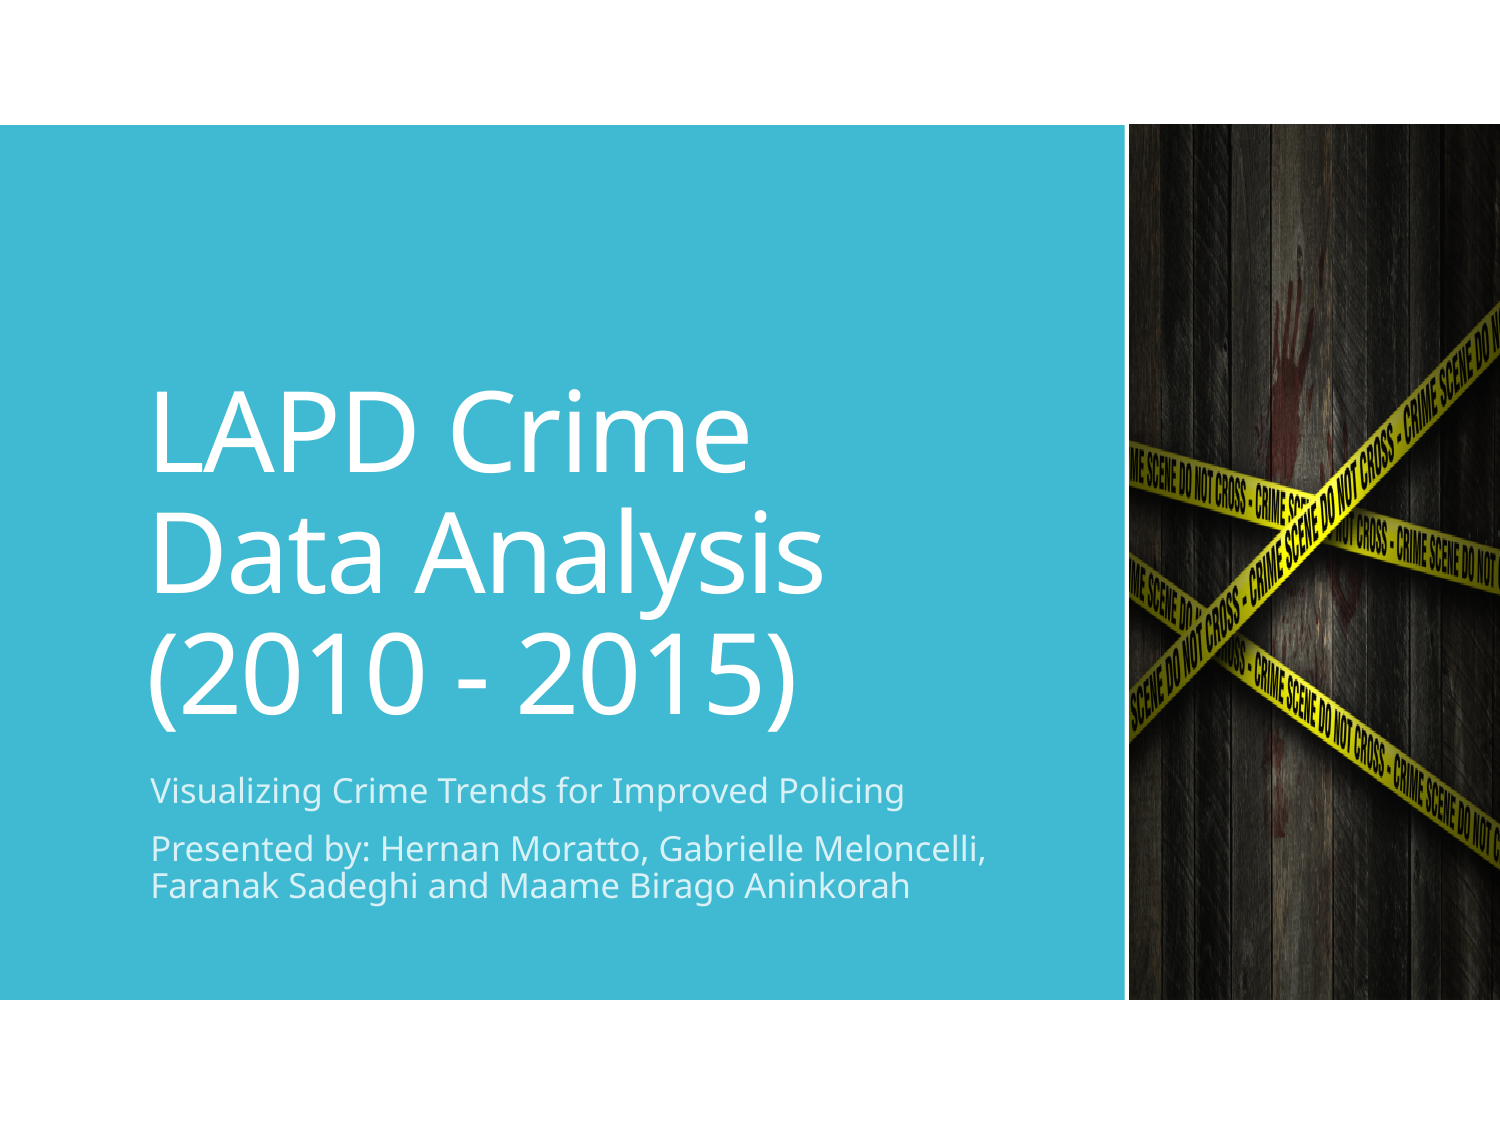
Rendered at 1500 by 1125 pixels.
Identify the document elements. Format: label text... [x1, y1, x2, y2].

picture [1129, 124, 1500, 1000]
subtitle Visualizing Crime Trends for Improved Policing Presented by: Hernan Moratto, Gabrielle Meloncelli, Faranak Sadeghi and Maame Birago Aninkorah [135, 766, 1036, 917]
title LAPD Crime Data Analysis (2010 - 2015) [131, 213, 1032, 747]
